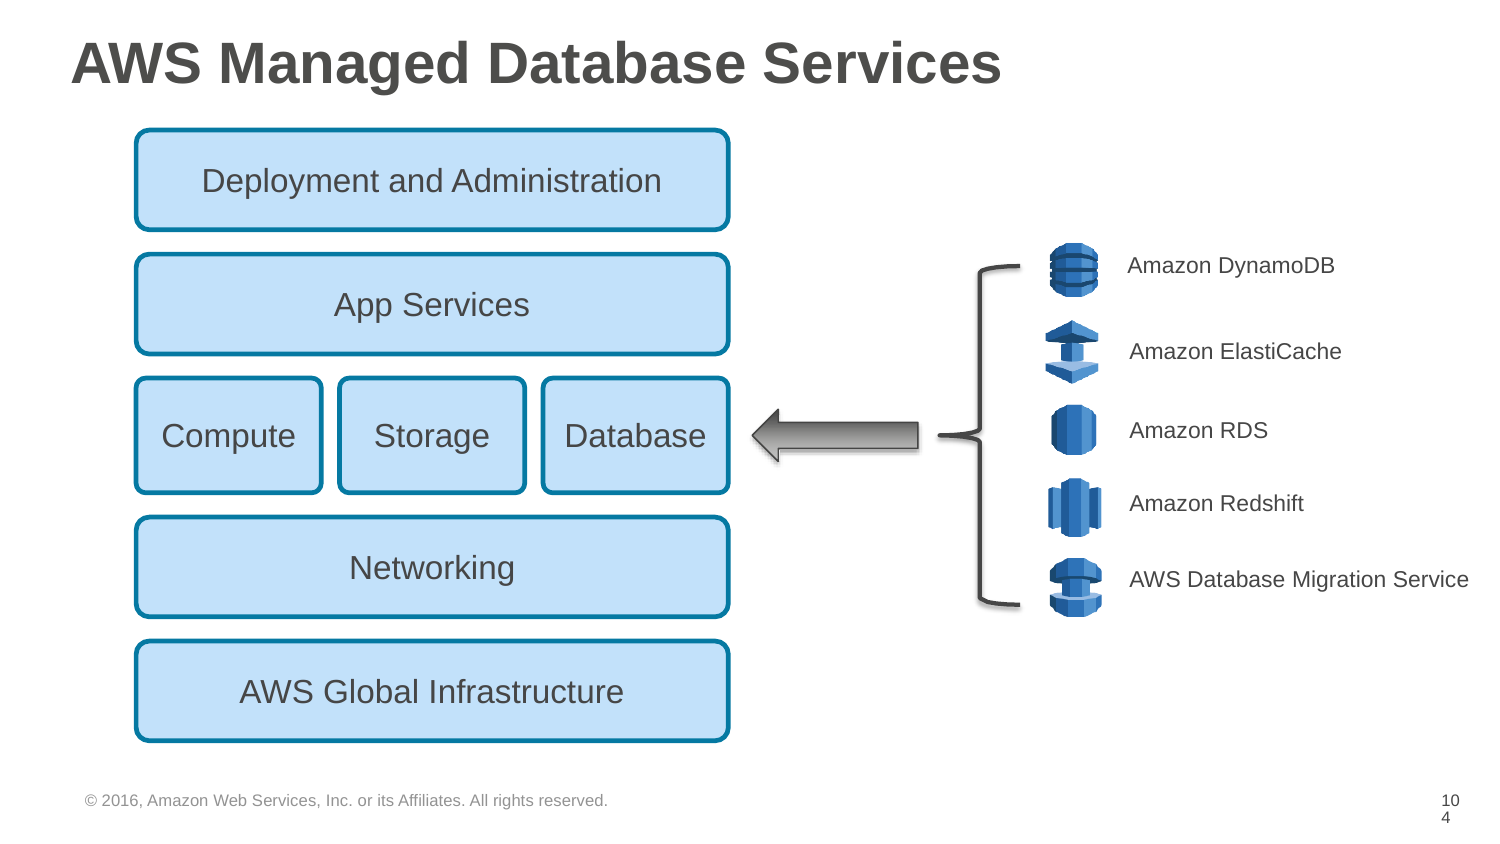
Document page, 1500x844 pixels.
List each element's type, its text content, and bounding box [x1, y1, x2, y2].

footer © 2016, Amazon Web Services, Inc. or its Affiliates. All rights reserved. [82, 789, 613, 844]
text_box [1049, 558, 1102, 617]
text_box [542, 377, 729, 494]
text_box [135, 377, 322, 494]
text_box [1045, 320, 1099, 384]
text_box Amazon DynamoDB [1125, 248, 1338, 279]
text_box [135, 129, 729, 231]
title AWS Managed Database Services [68, 22, 1007, 166]
slide_number ‹#› [1426, 789, 1467, 844]
text_box Amazon Redshift [1127, 486, 1307, 516]
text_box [135, 516, 729, 618]
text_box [135, 253, 729, 355]
text_box [1051, 404, 1097, 455]
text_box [746, 408, 925, 472]
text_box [339, 377, 526, 494]
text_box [135, 640, 729, 742]
text_box AWS Database Migration Service [1127, 562, 1472, 593]
text_box Amazon ElastiCache [1127, 334, 1345, 365]
text_box [1048, 478, 1102, 537]
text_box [933, 261, 1026, 616]
text_box [1049, 242, 1098, 297]
text_box Amazon RDS [1127, 413, 1271, 443]
